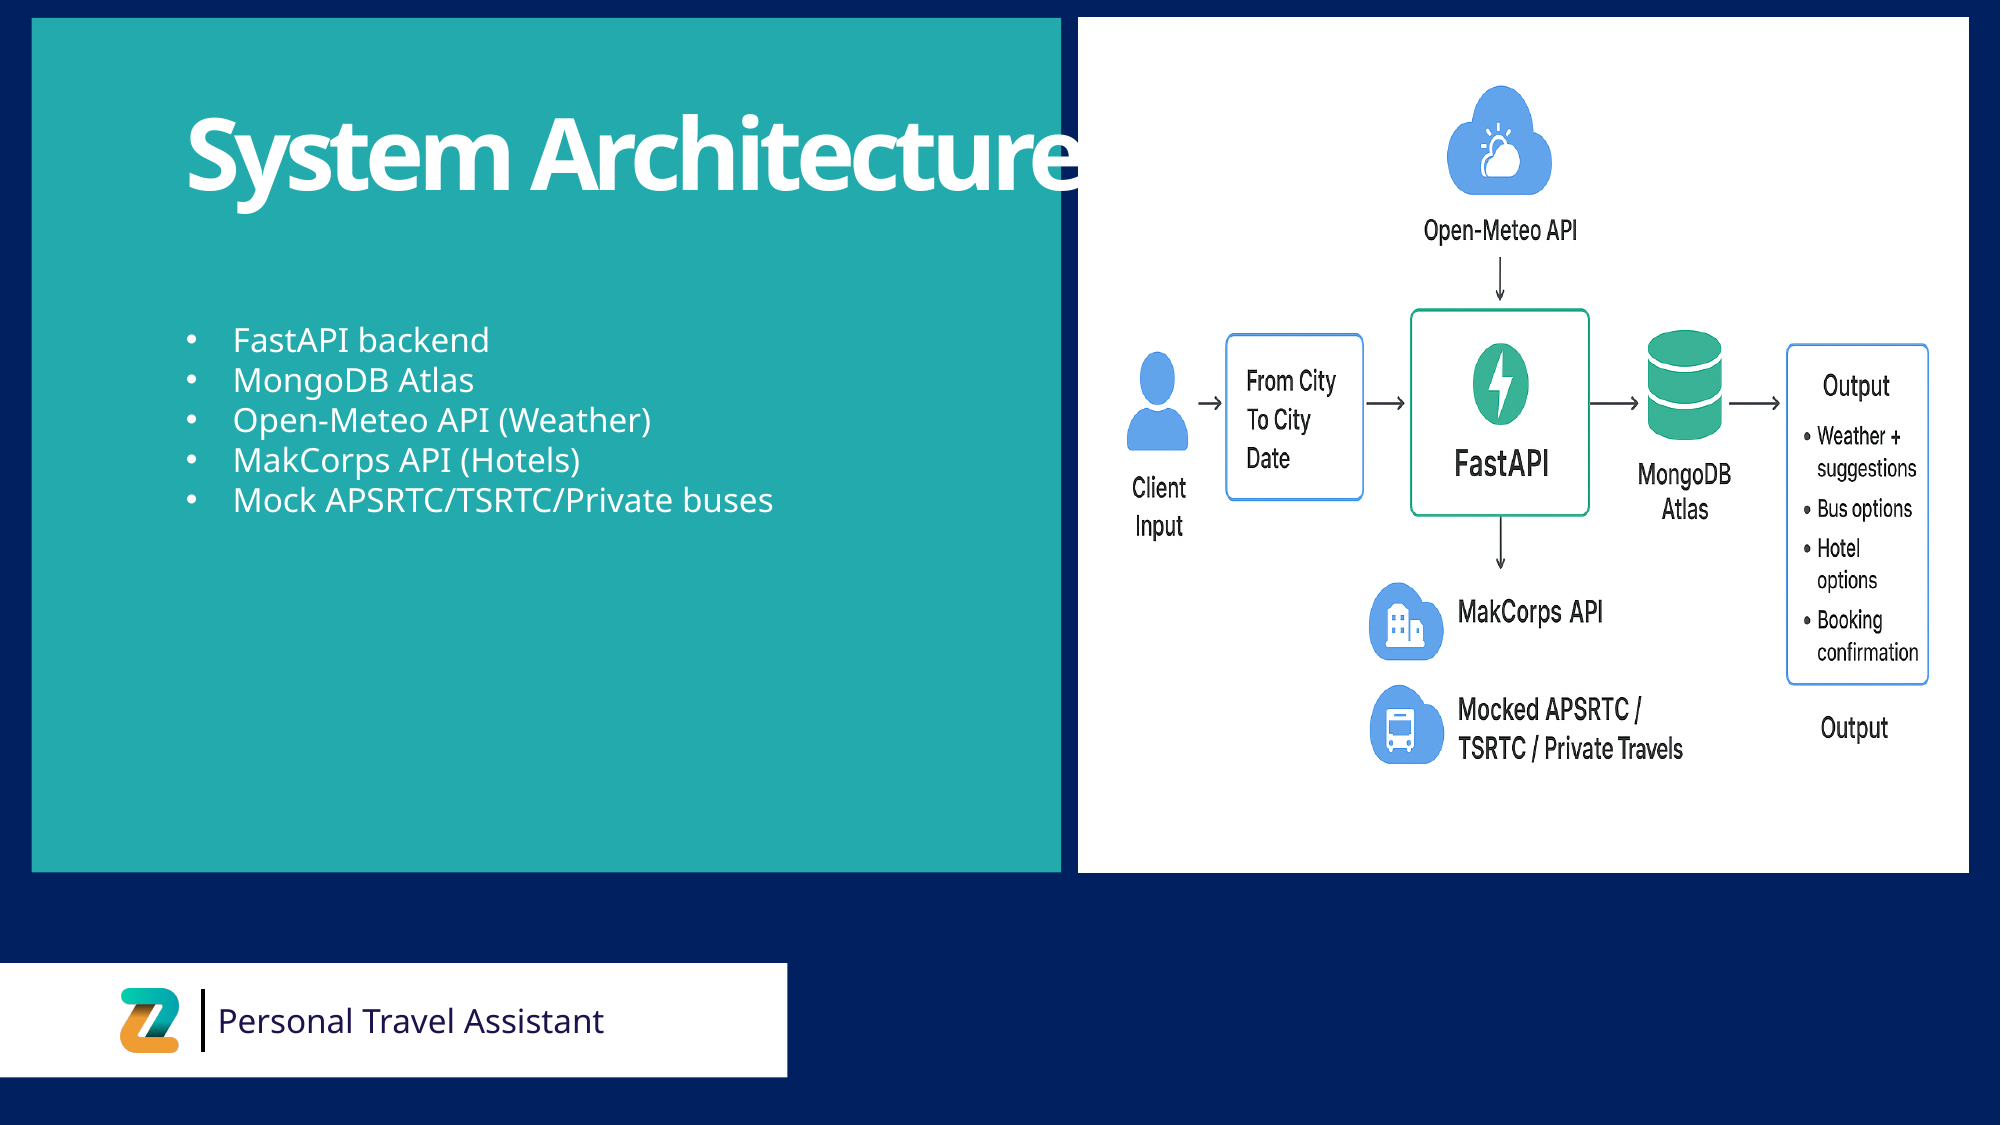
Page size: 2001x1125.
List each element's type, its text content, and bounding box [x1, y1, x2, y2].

picture [1078, 17, 1969, 873]
text_box [31, 17, 1062, 874]
text_box System Architecture [171, 116, 1078, 215]
text_box [0, 962, 788, 1078]
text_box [120, 988, 922, 1053]
text_box [0, 0, 2000, 1125]
text_box FastAPI backend MongoDB Atlas Open-Meteo API (Weather) MakCorps API (Hotels) Mock APSRTC/TSRTC/Private buses [171, 312, 922, 527]
